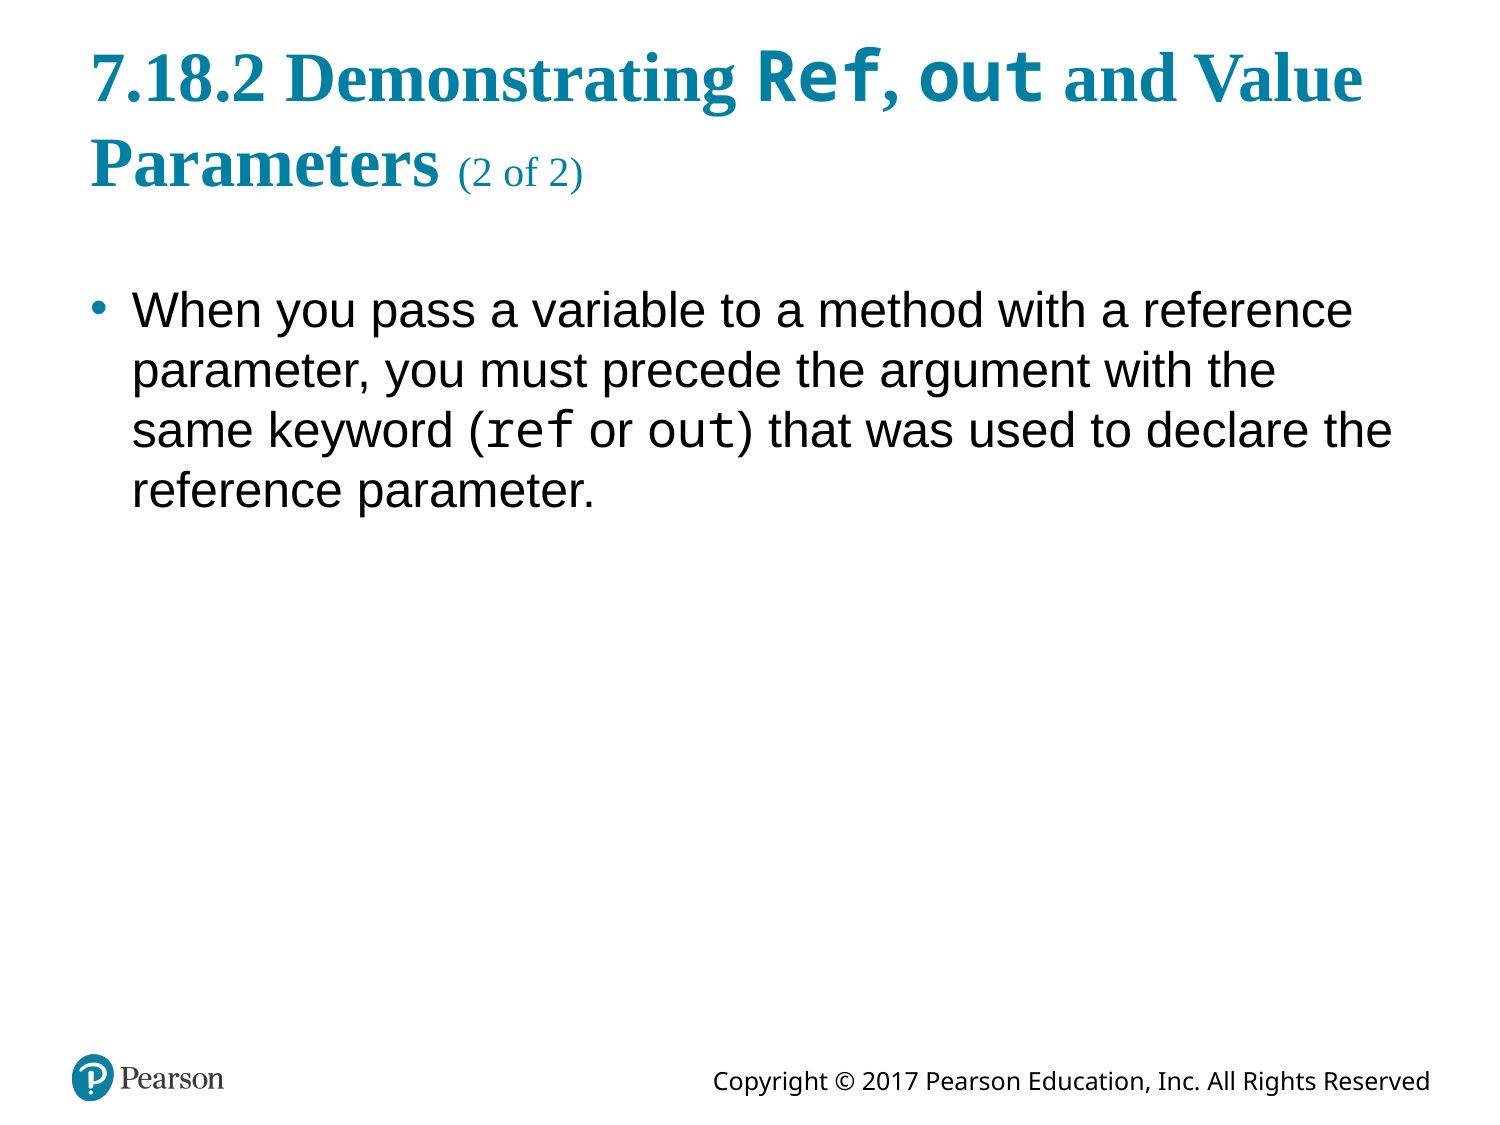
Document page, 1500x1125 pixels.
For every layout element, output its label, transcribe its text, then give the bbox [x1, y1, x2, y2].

picture [98, 1054, 224, 1101]
picture [72, 1054, 88, 1070]
picture [80, 1063, 106, 1088]
picture [72, 1087, 83, 1101]
title 7.18.2 Demonstrating Ref, out and Value Parameters (2 of 2) [75, 35, 1425, 216]
list When you pass a variable to a method with a reference parameter, you must precede the argument with the same keyword (ref or out) that was used to declare the reference parameter. [75, 262, 1425, 1005]
